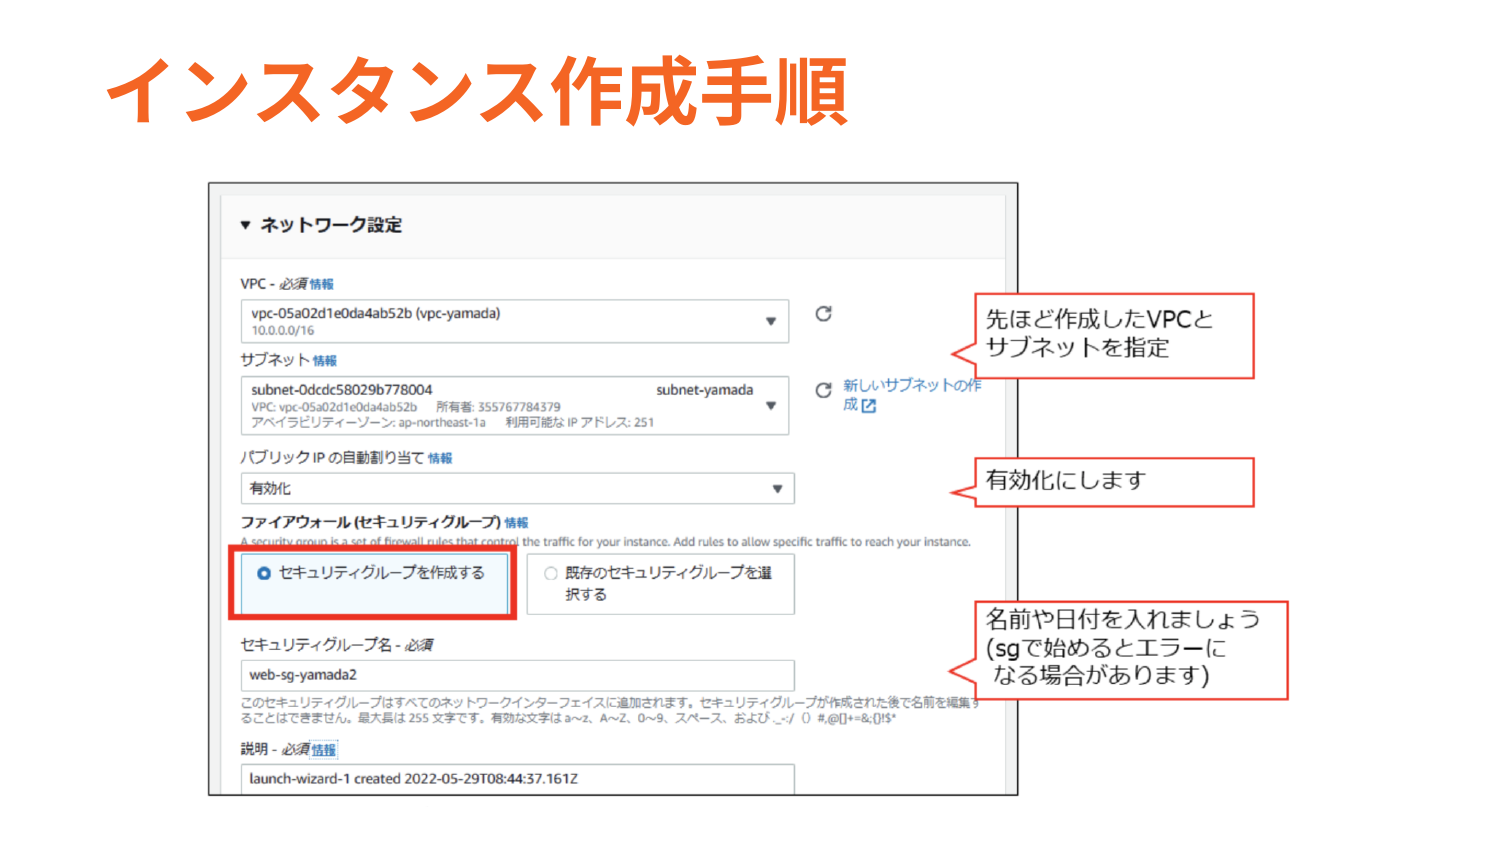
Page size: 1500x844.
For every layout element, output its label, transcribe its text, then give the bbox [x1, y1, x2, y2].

picture [174, 167, 1295, 807]
title インスタンス作成手順 [87, 29, 1077, 156]
